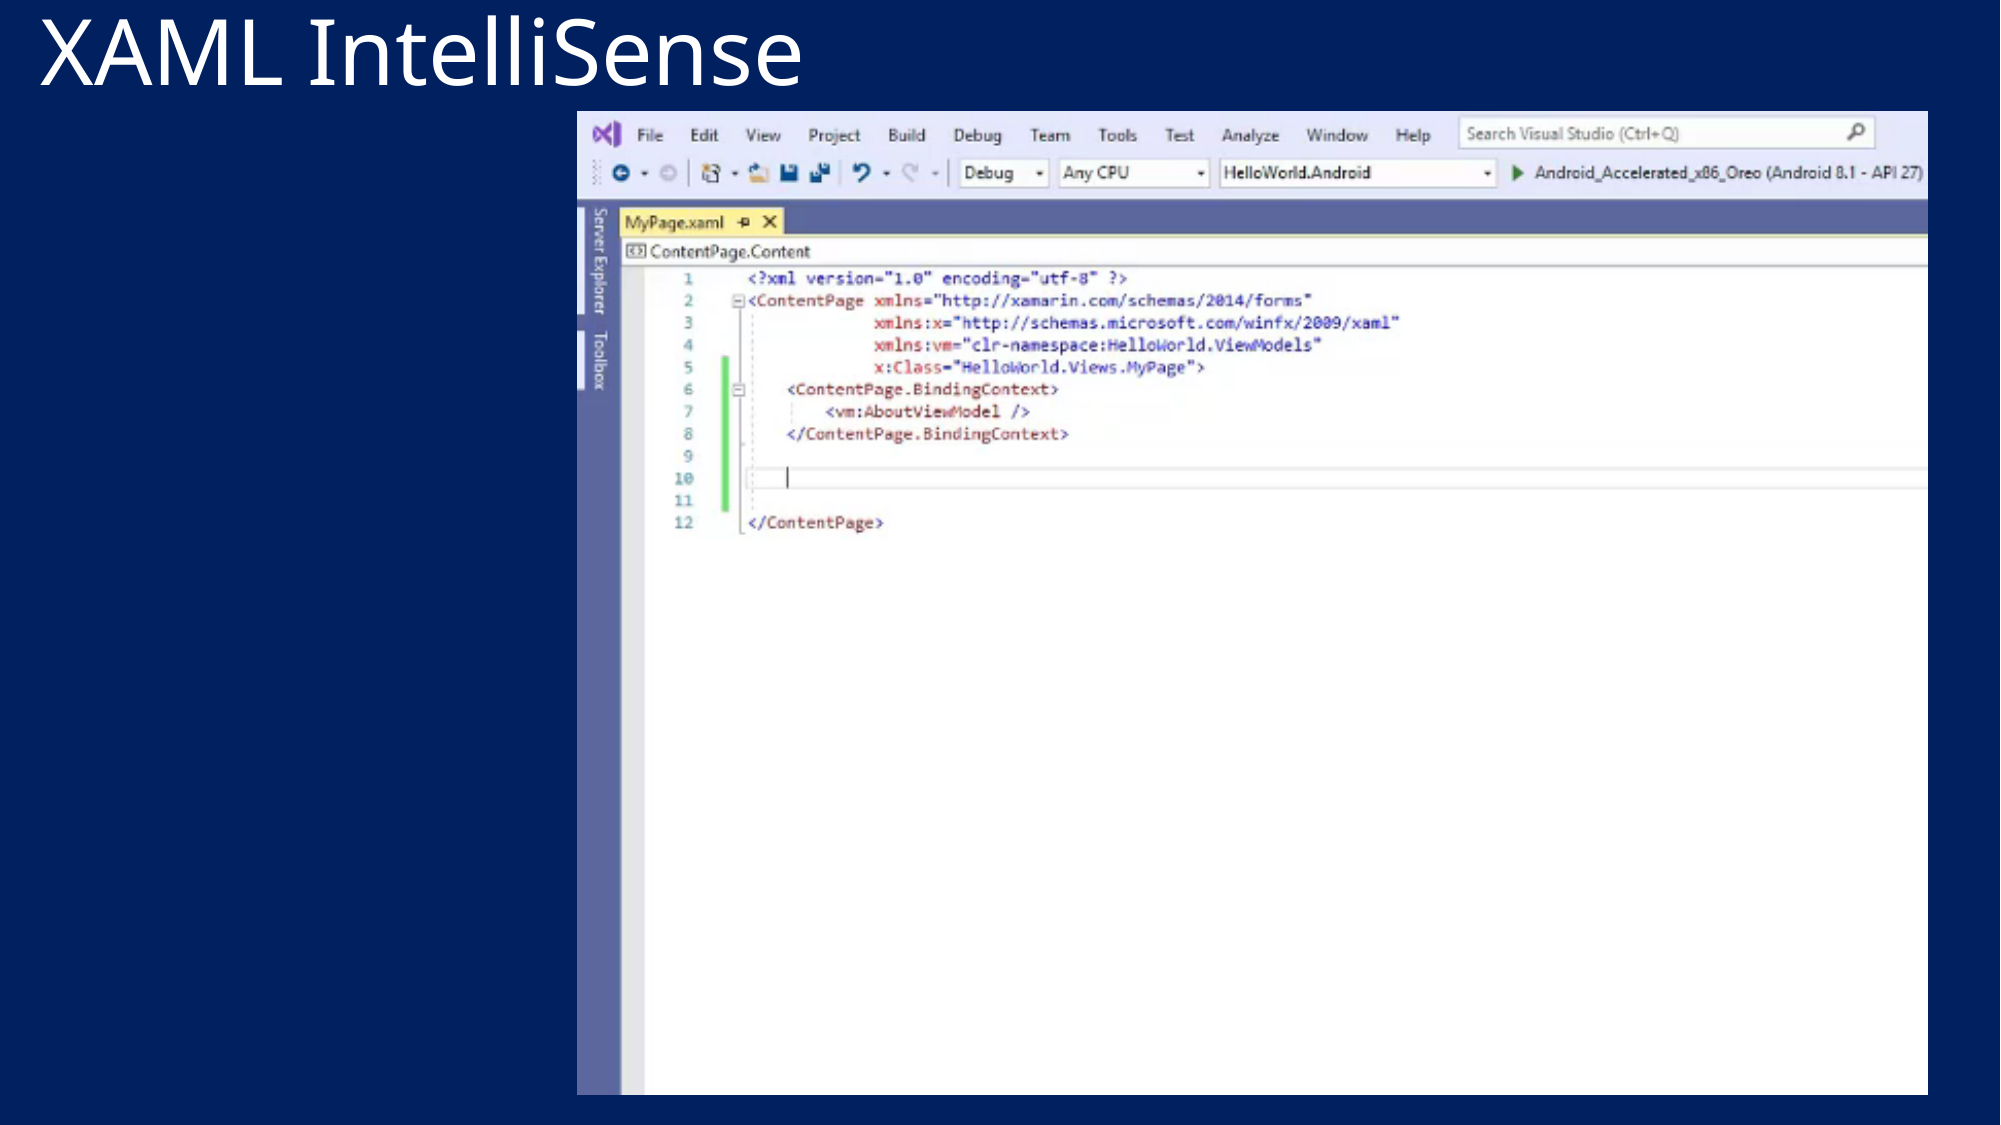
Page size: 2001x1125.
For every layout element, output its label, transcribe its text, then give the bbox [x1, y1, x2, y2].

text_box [576, 110, 1928, 1096]
title XAML IntelliSense [25, 2, 1751, 220]
